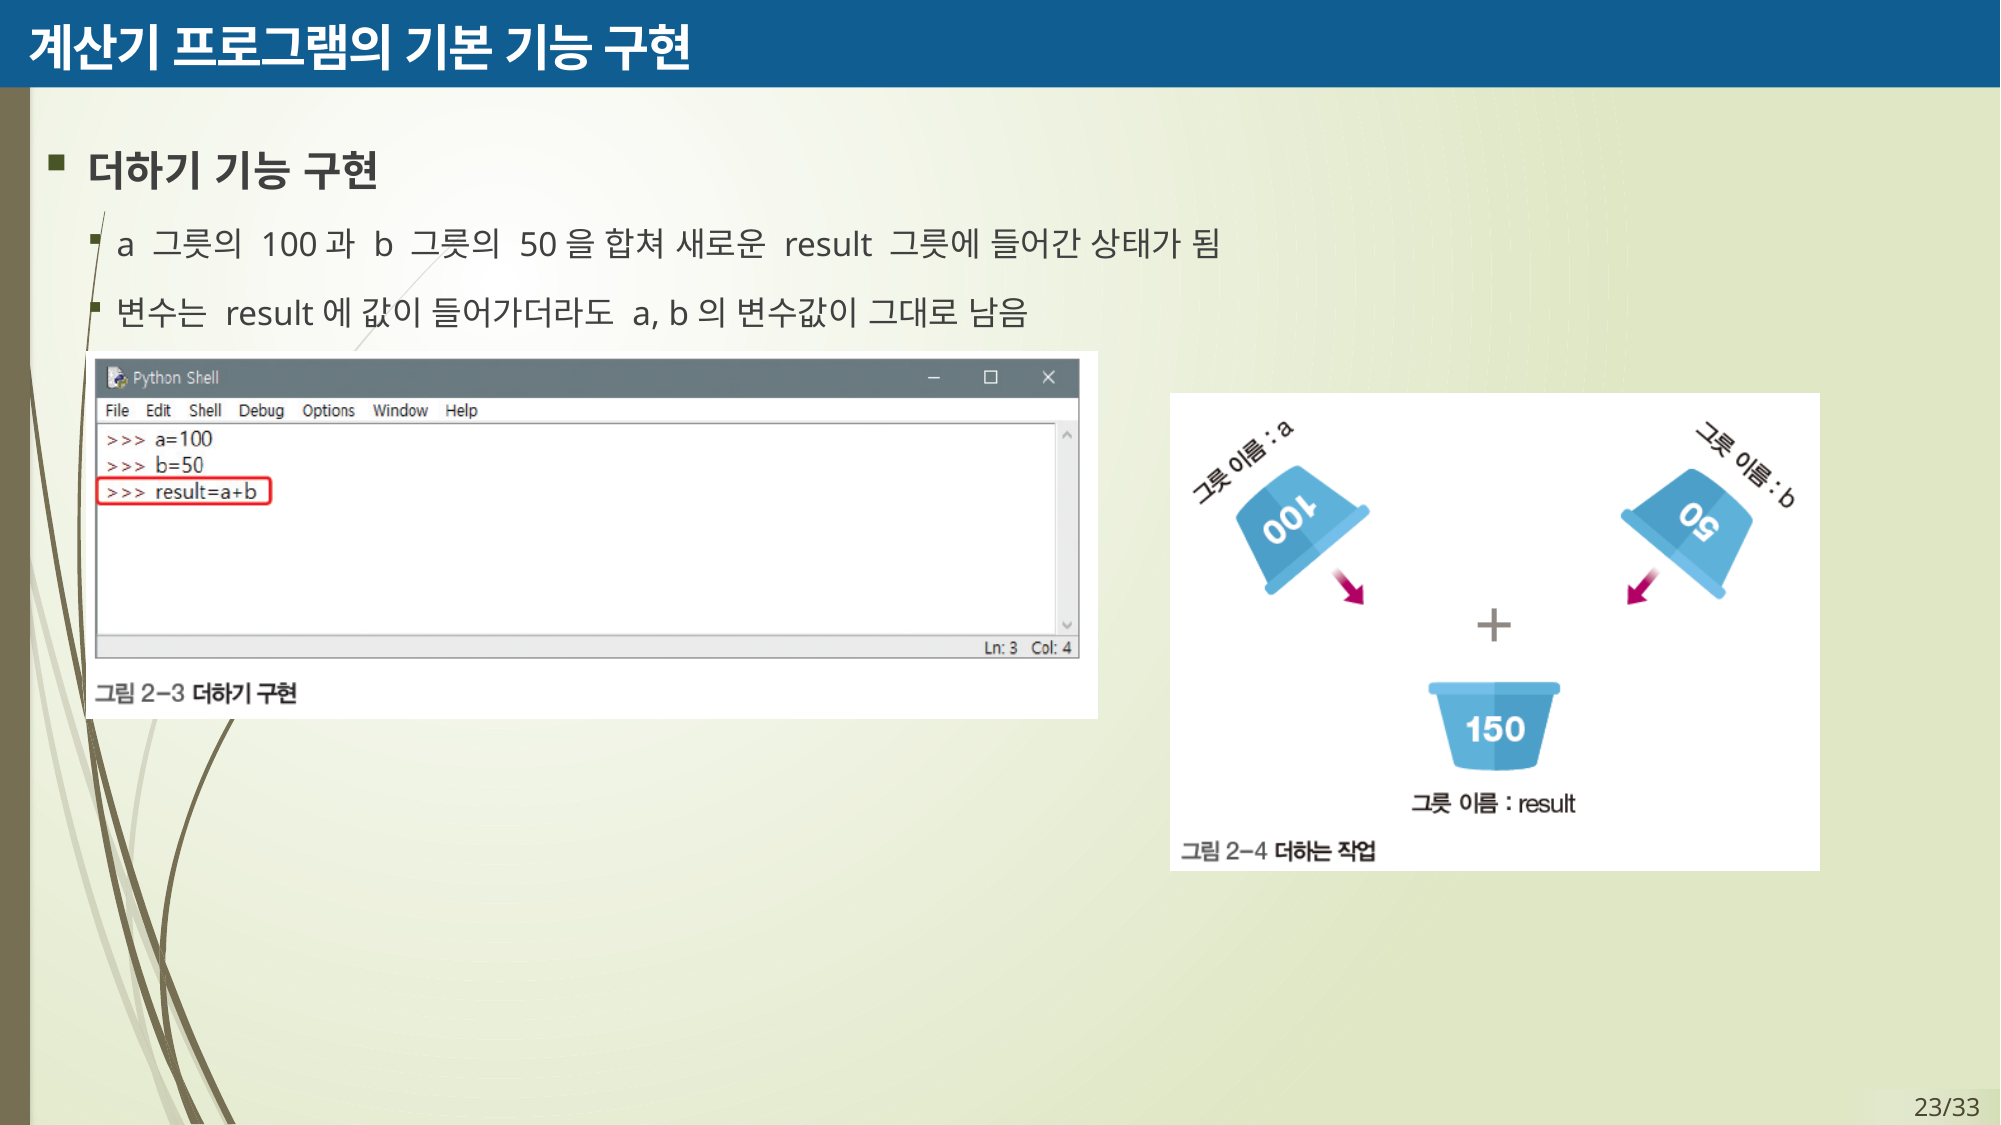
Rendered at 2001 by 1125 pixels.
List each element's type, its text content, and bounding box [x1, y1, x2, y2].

list 더하기 기능 구현 a 그릇의 100과 b 그릇의 50을 합쳐 새로운 result 그릇에 들어간 상태가 됨 변수는 result에 값이 들어가더라도 a, b의 변수값이 그대로 남음 [13, 126, 1975, 1057]
title 계산기 프로그램의 기본 기능 구현 [13, 8, 1717, 87]
picture [86, 351, 1098, 719]
picture [1169, 393, 1820, 872]
